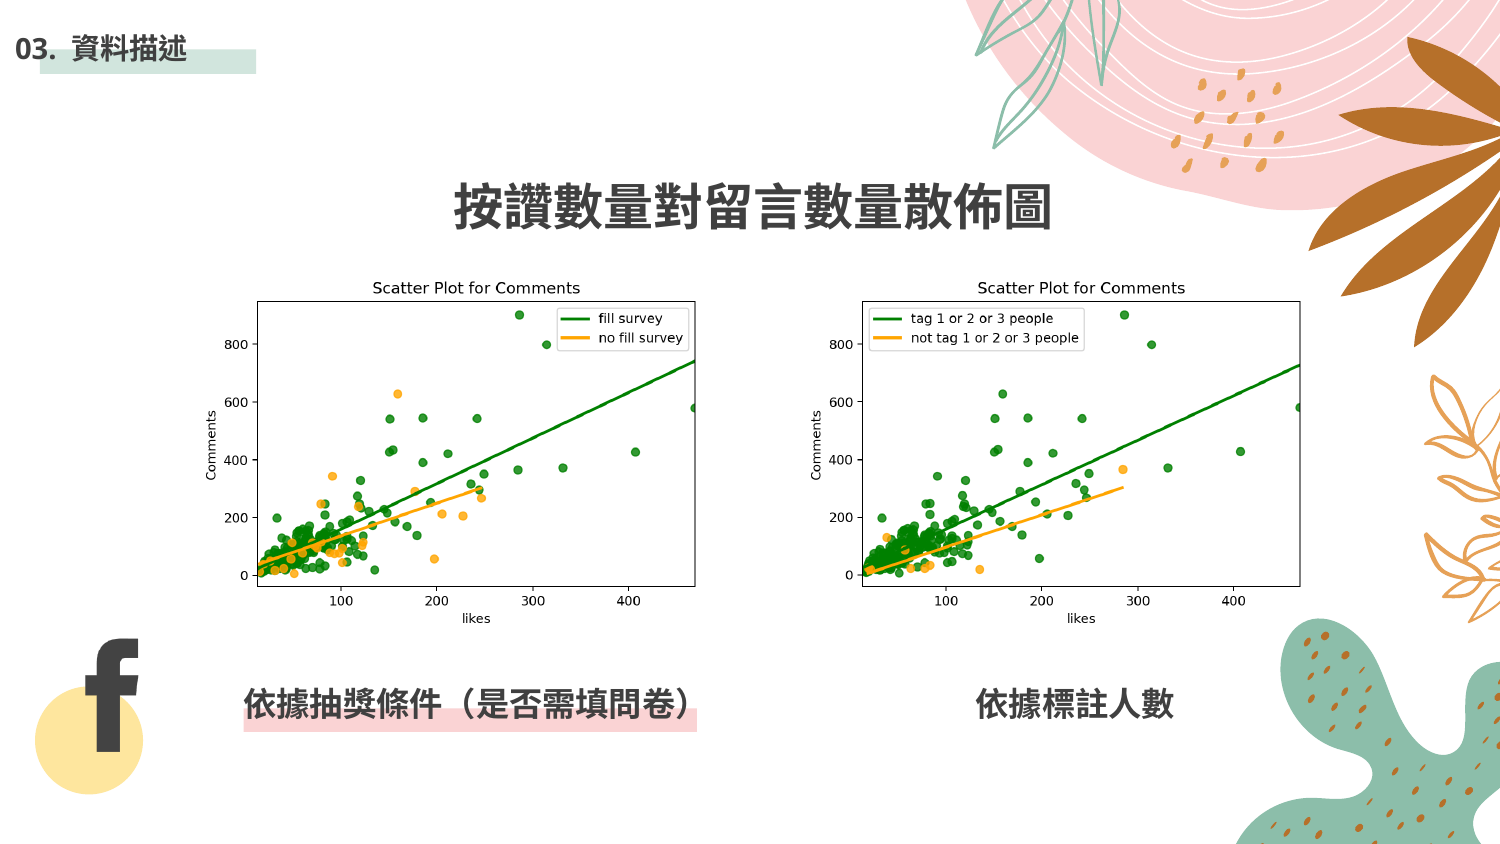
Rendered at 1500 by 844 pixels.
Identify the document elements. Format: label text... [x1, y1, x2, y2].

text_box 按讚數量對留言數量散佈圖 [228, 158, 1279, 253]
picture [43, 624, 176, 757]
text_box 依據抽獎條件（是否需填問卷） [228, 655, 778, 751]
title 03. 資料描述 [0, 0, 355, 95]
text_box 依據標註人數 [958, 655, 1193, 751]
picture [196, 272, 704, 635]
text_box [32, 717, 140, 797]
picture [801, 272, 1309, 635]
